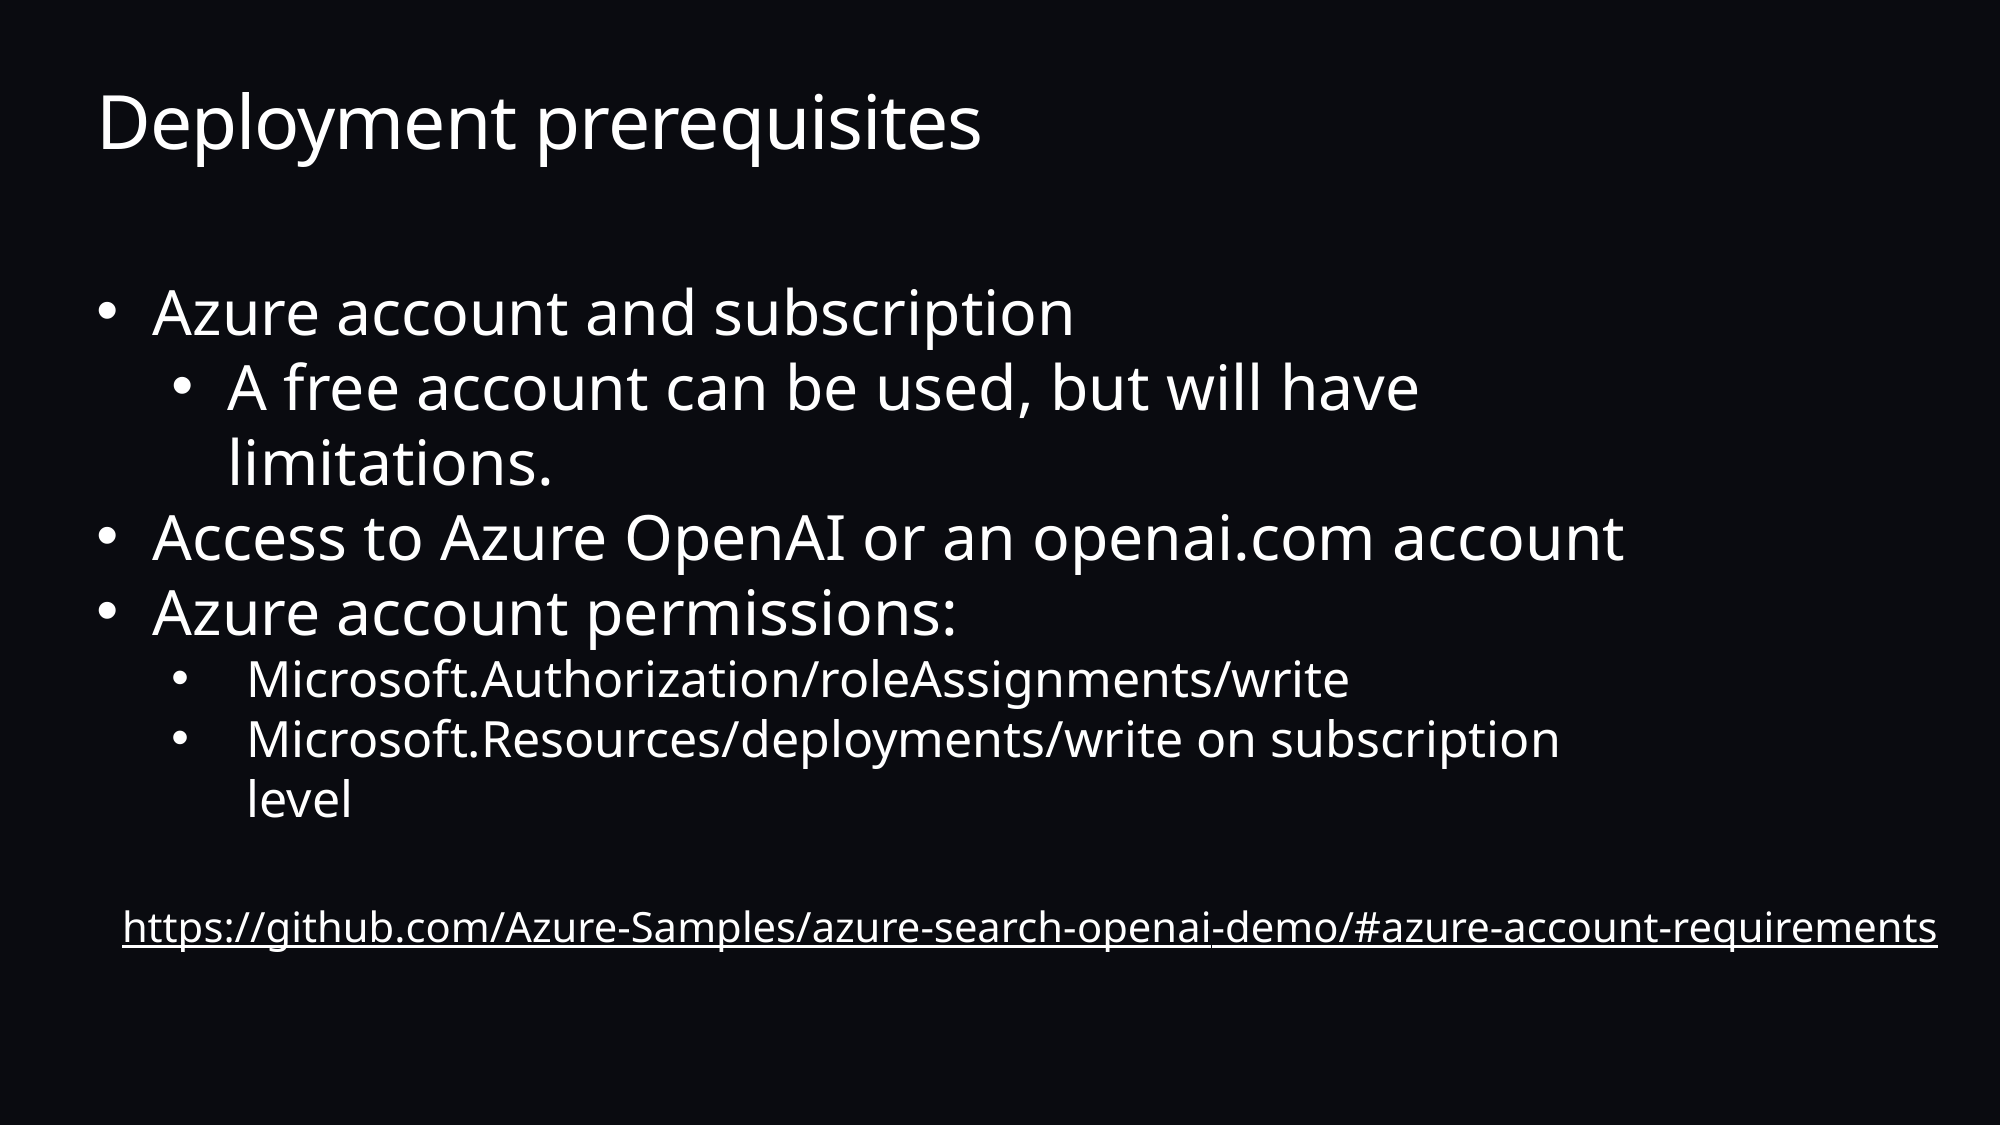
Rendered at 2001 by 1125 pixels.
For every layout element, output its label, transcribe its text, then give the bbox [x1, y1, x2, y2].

title Deployment prerequisites [96, 75, 1904, 166]
text_box https://github.com/Azure-Samples/azure-search-openai-demo/#azure-account-requirements [122, 900, 1968, 958]
text_box Azure account and subscription A free account can be used, but will have limitations. Access to Azure OpenAI or an openai.com account Azure account permissions: Microsoft.Authorization/roleAssignments/write Microsoft.Resources/deployments/write on subscription level [96, 272, 1679, 828]
